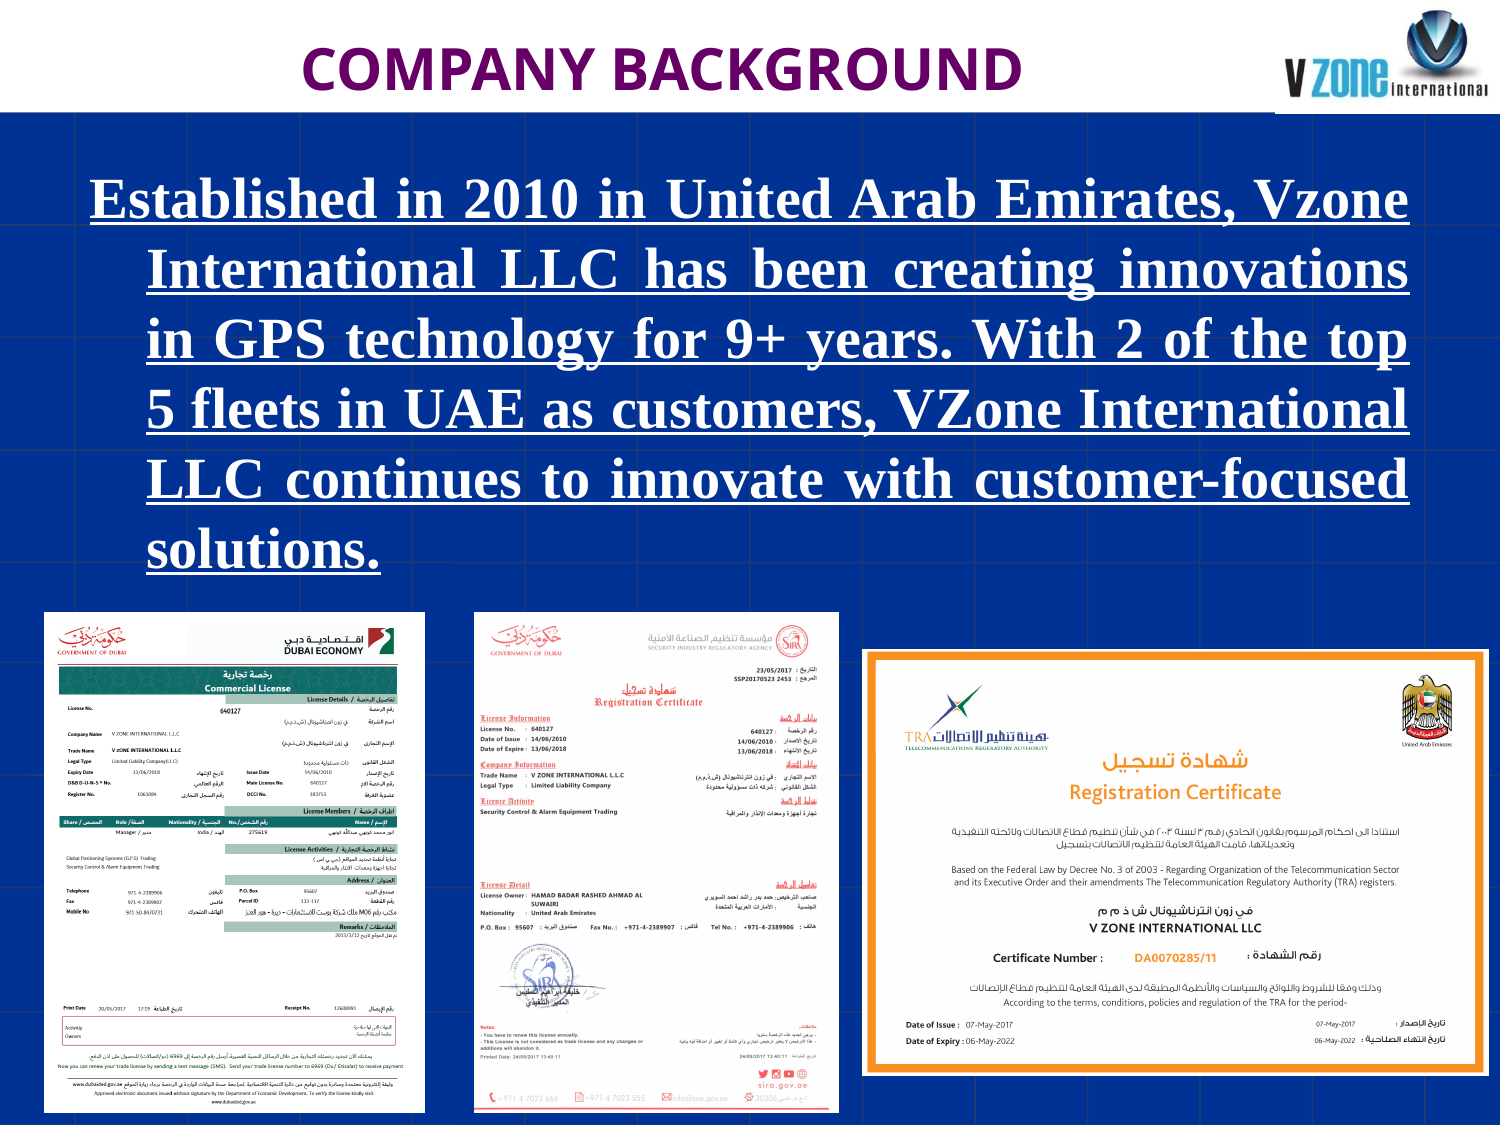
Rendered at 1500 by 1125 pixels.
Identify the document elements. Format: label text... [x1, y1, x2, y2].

picture [862, 648, 1489, 1076]
picture [43, 612, 425, 1113]
text_box [0, 0, 1272, 113]
picture [1274, 0, 1500, 114]
picture [474, 612, 840, 1113]
text_box COMPANY BACKGROUND [162, 24, 1163, 125]
list Established in 2010 in United Arab Emirates, Vzone International LLC has been creating innovations in GPS technology for 9+ years. With 2 of the top 5 fleets in UAE as customers, VZone International LLC continues to innovate with customer-focused solutions. [75, 152, 1425, 650]
